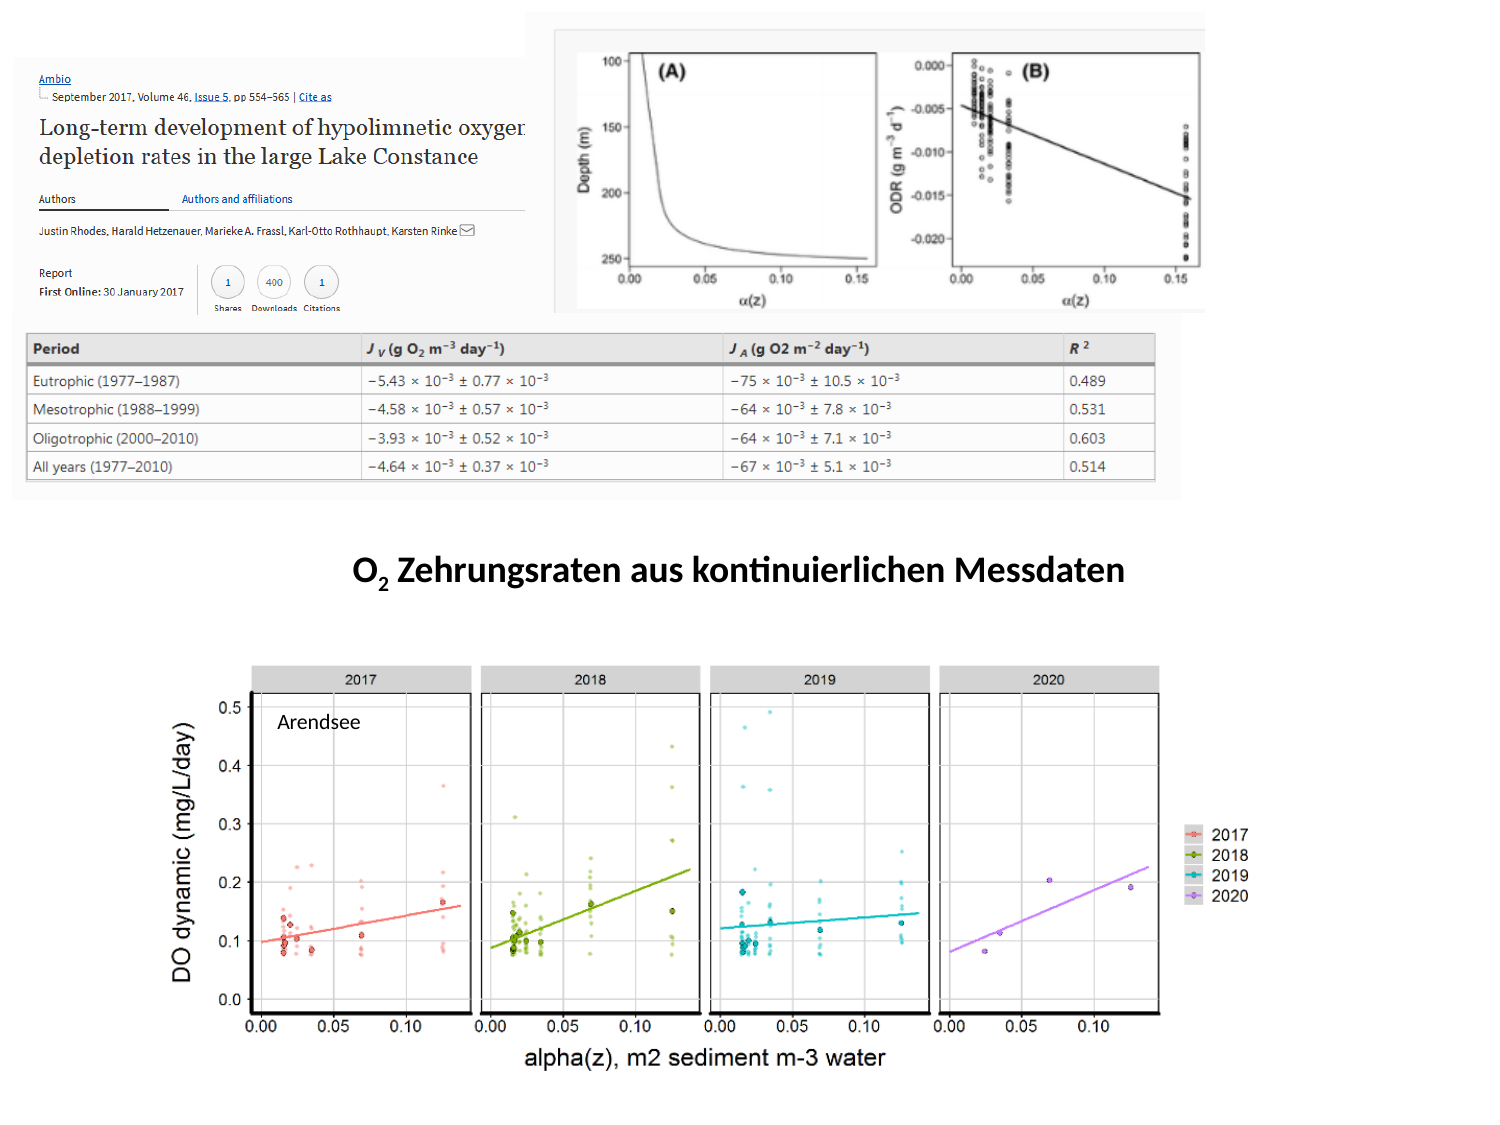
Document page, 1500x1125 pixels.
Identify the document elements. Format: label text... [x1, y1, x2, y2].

text_box O2 Zehrungsraten aus kontinuierlichen Messdaten [338, 537, 1142, 604]
picture [11, 12, 1206, 501]
picture [162, 649, 1348, 1074]
